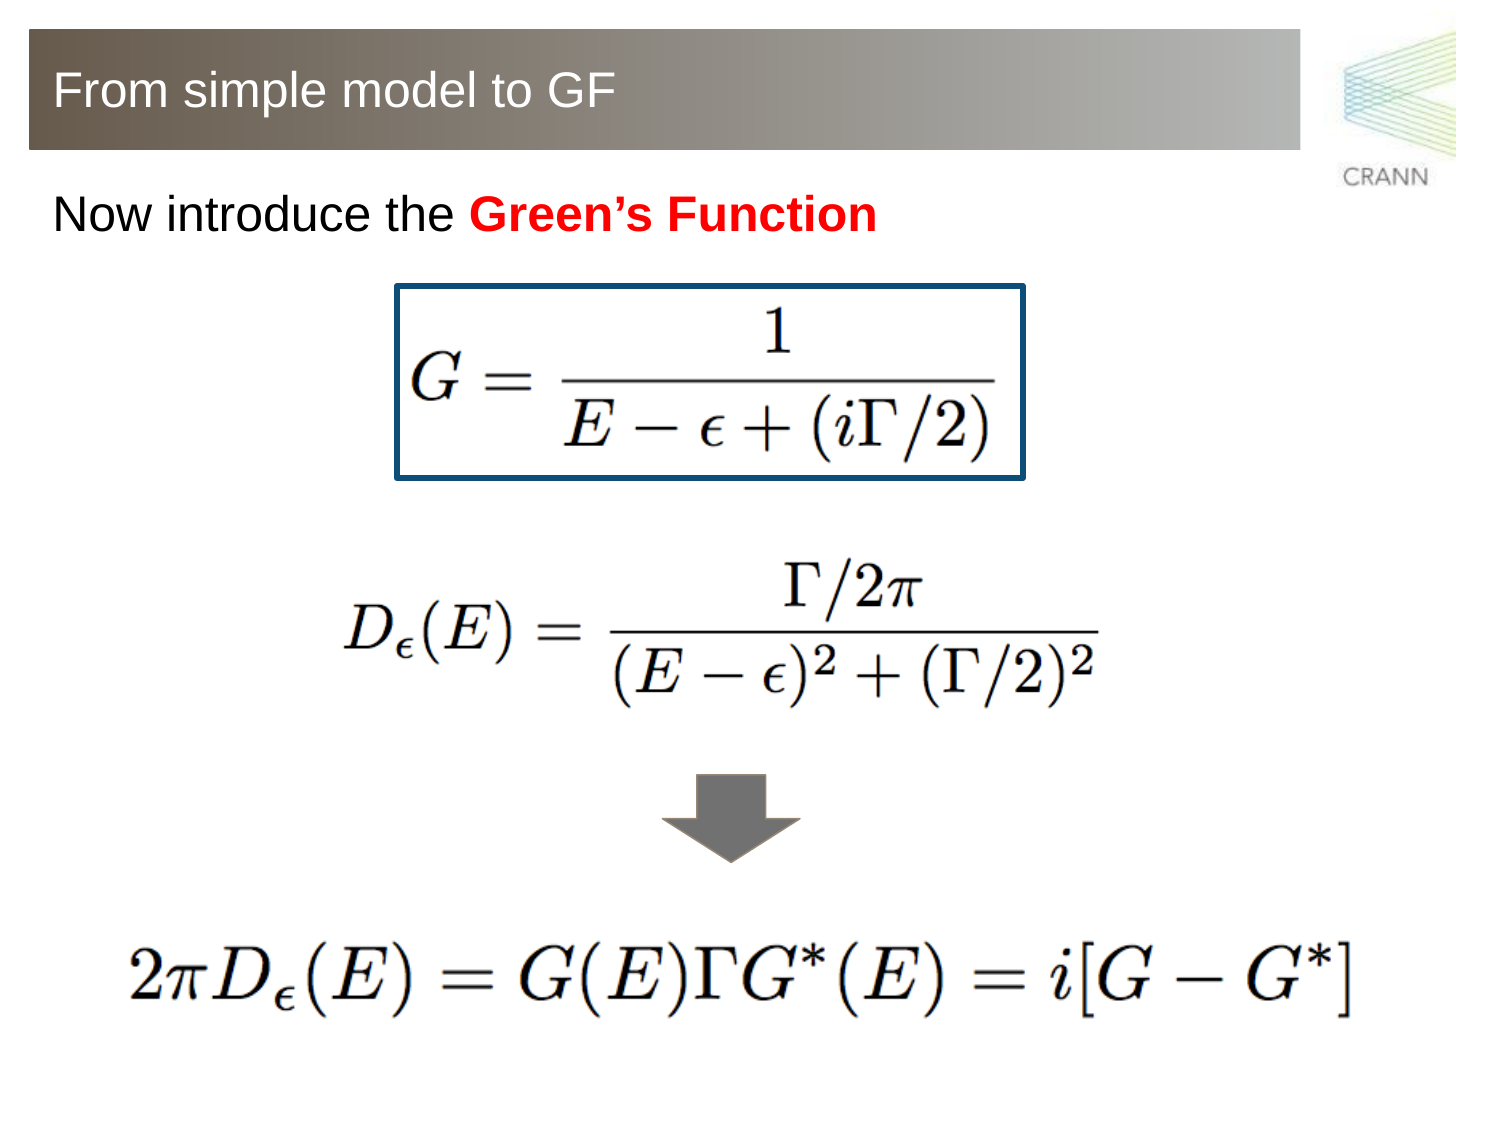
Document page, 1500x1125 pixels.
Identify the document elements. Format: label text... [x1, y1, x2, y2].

picture [324, 545, 1135, 726]
title From simple model to GF [37, 49, 1251, 151]
text_box [662, 774, 800, 863]
picture [399, 288, 1020, 476]
text_box Now introduce the Green’s Function [37, 174, 950, 249]
picture [1299, 12, 1456, 209]
text_box [29, 29, 1301, 150]
picture [112, 915, 1363, 1038]
